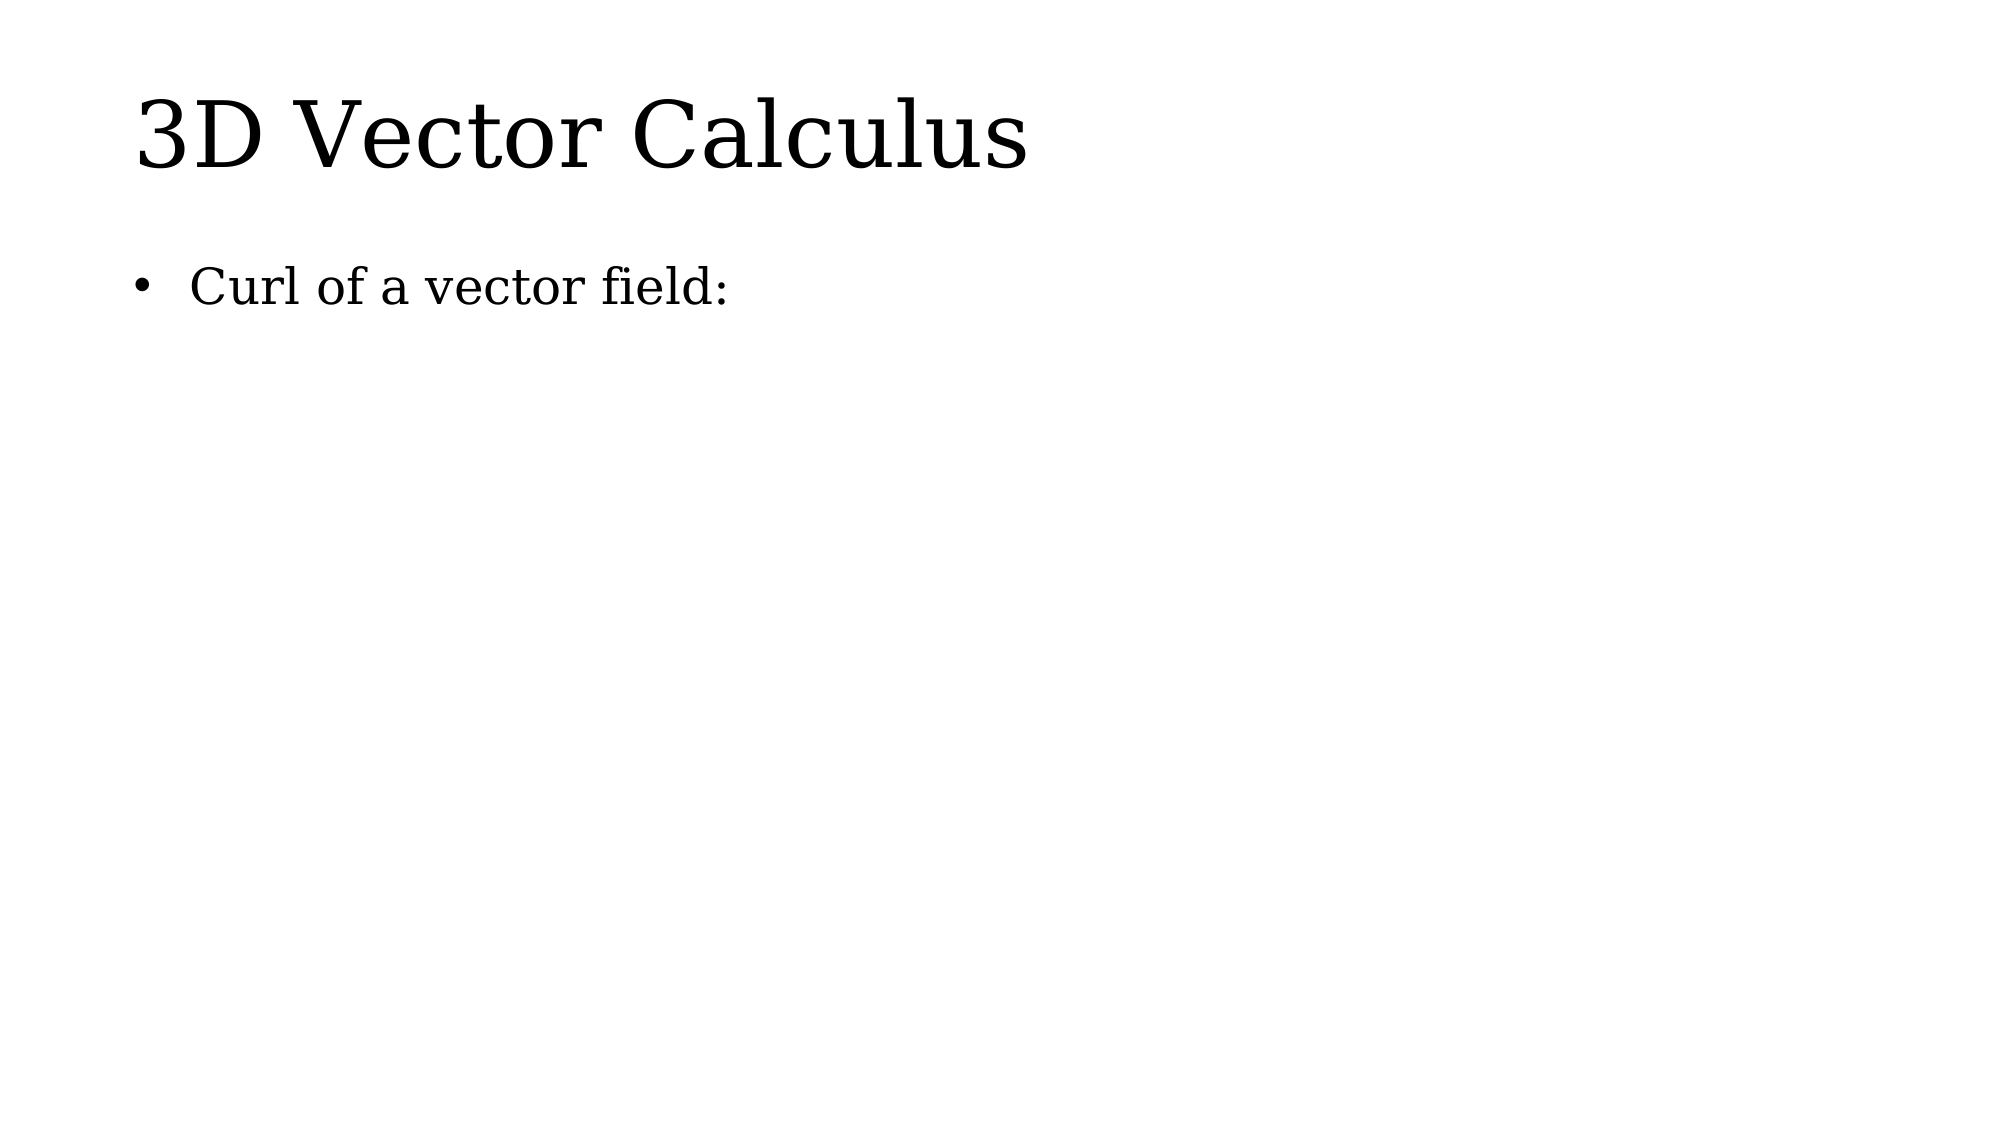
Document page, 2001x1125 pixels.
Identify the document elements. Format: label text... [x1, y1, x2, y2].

title 3D Vector Calculus [118, 29, 1844, 247]
